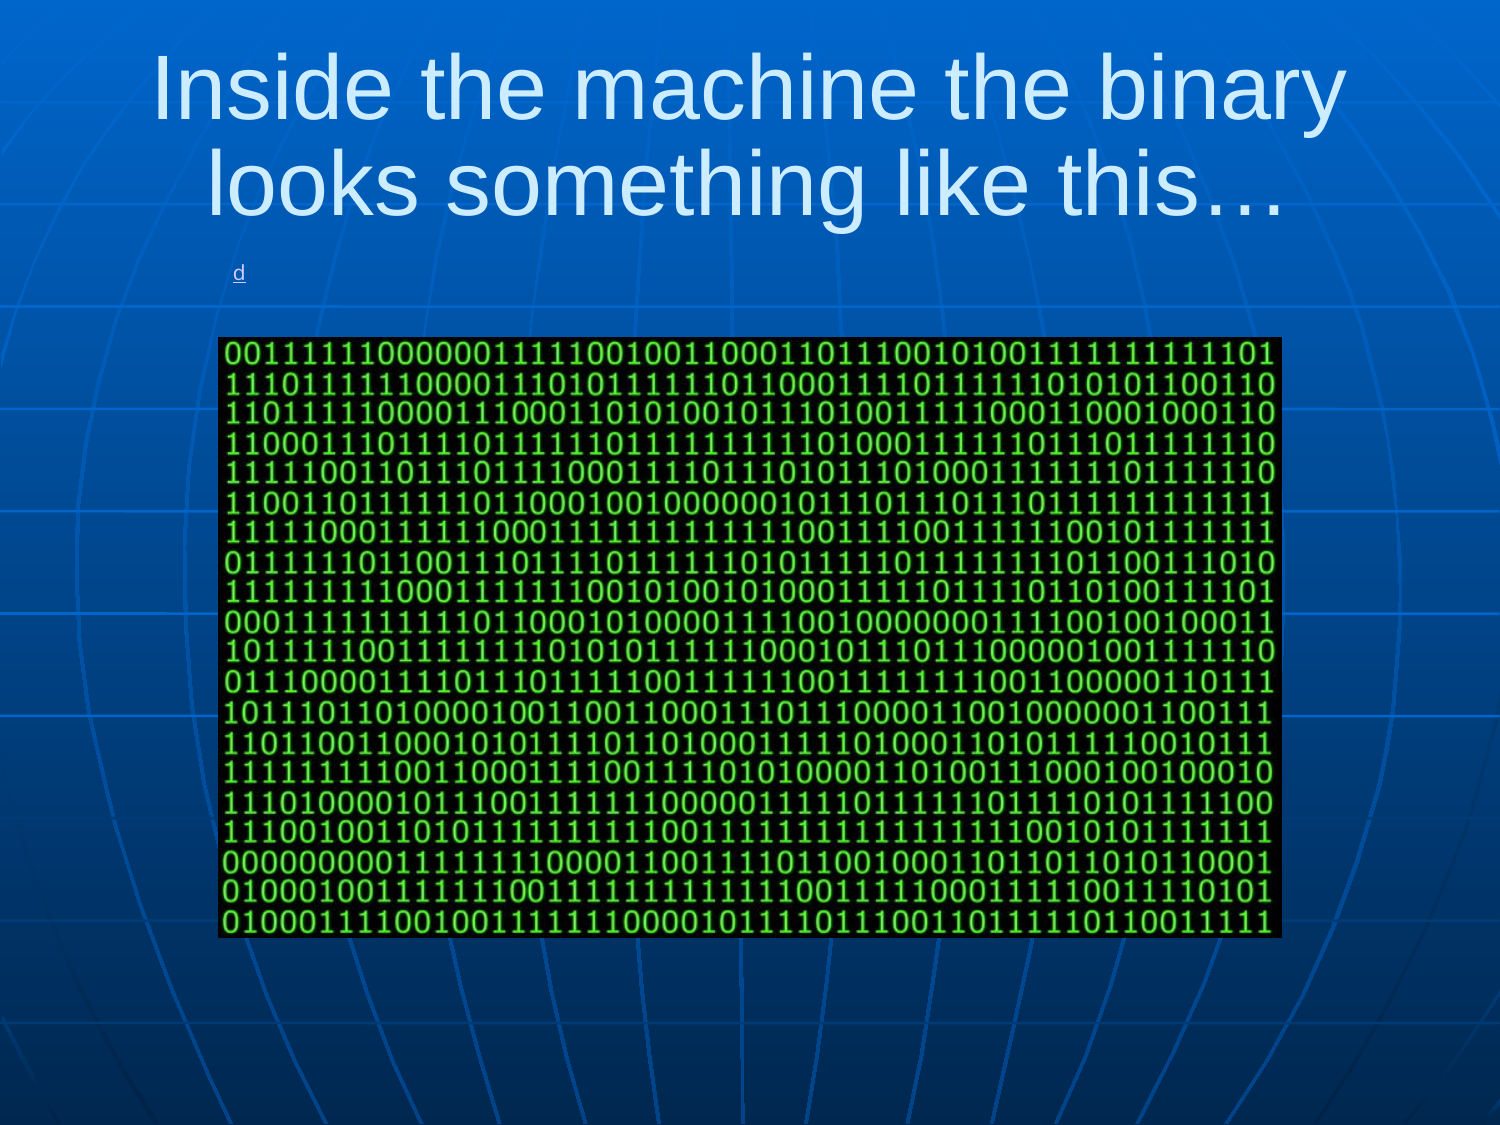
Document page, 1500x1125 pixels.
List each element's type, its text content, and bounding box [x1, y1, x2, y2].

text_box d [218, 251, 1500, 355]
picture [217, 337, 1282, 938]
text_box [218, 887, 1500, 970]
title Inside the machine the binary looks something like this… [75, 45, 1425, 232]
